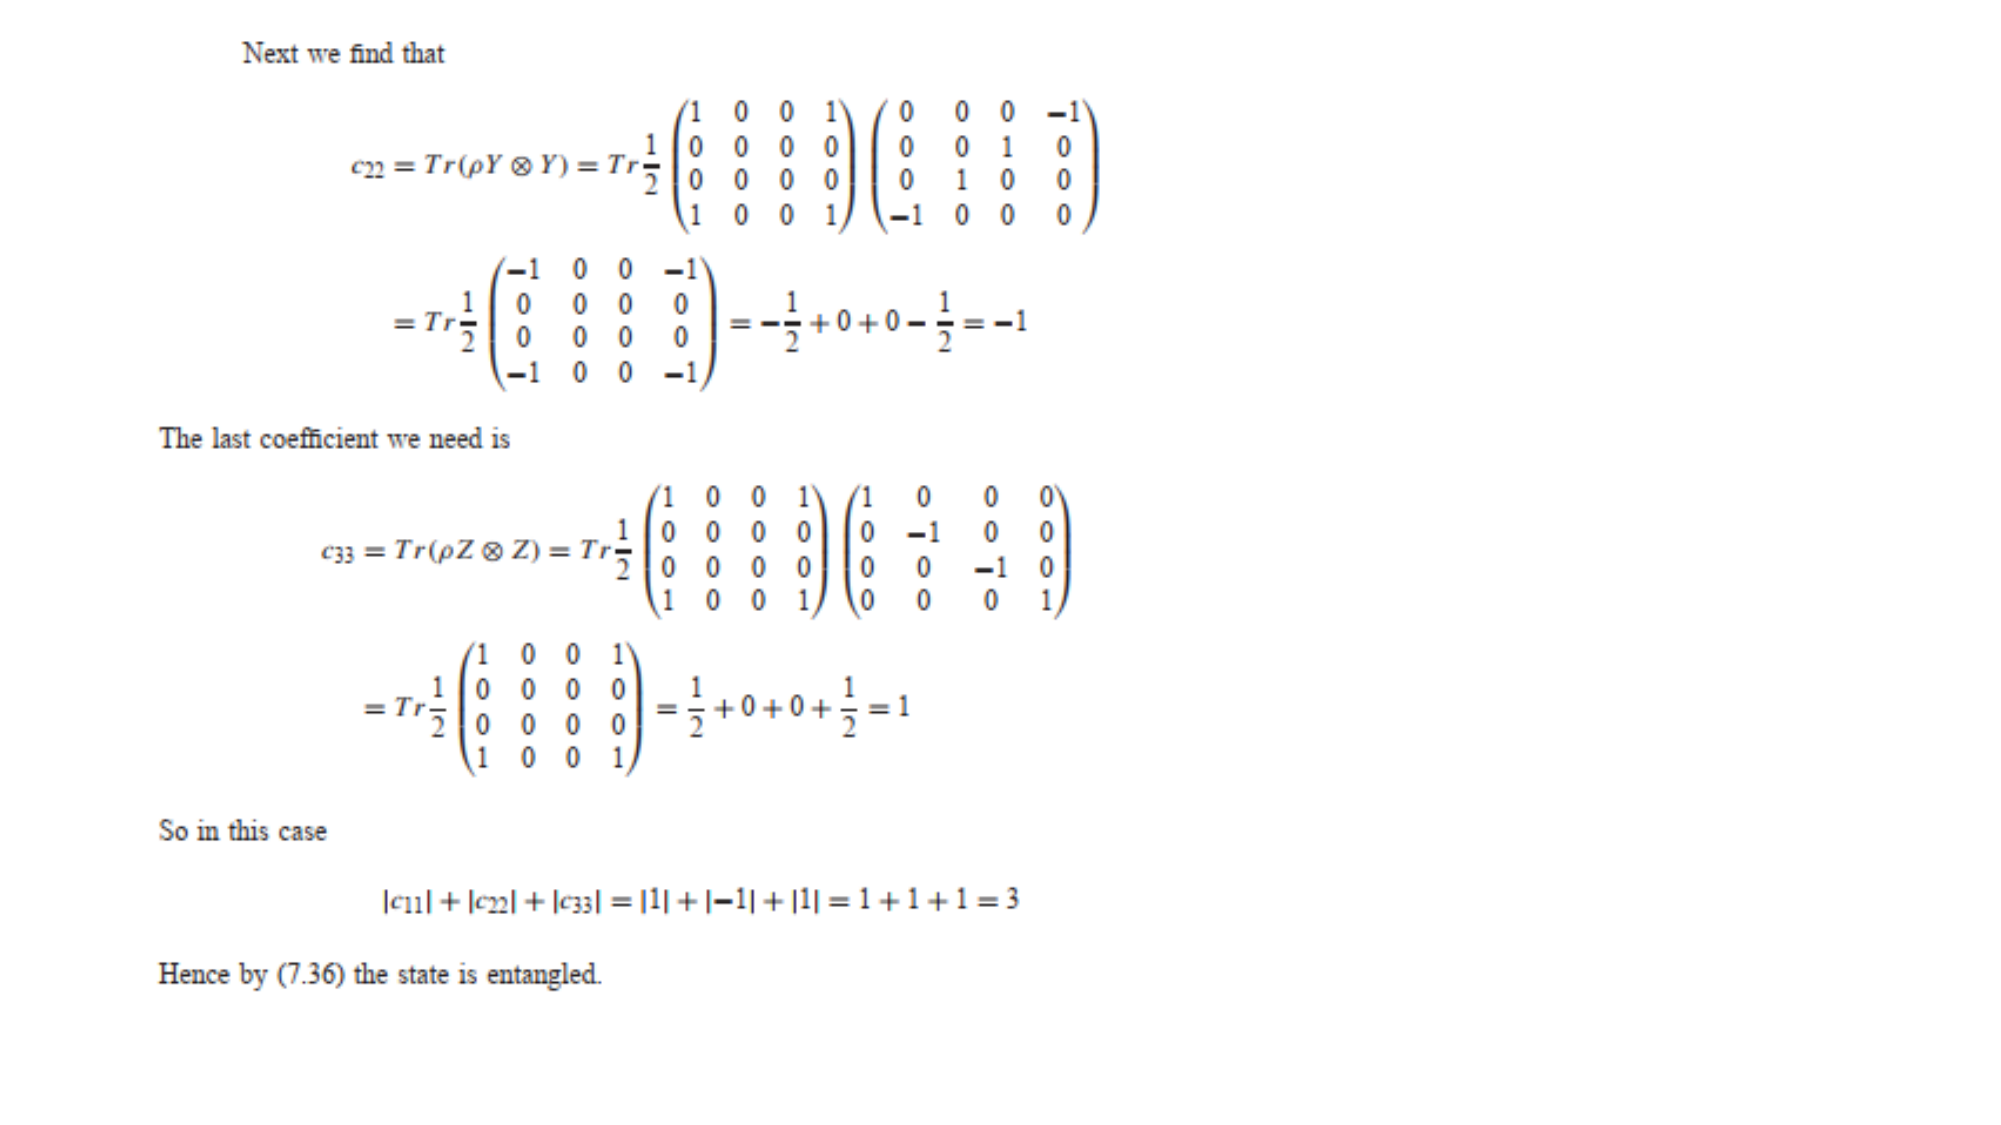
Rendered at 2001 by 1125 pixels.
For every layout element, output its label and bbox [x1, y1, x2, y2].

picture [38, 26, 1417, 1029]
